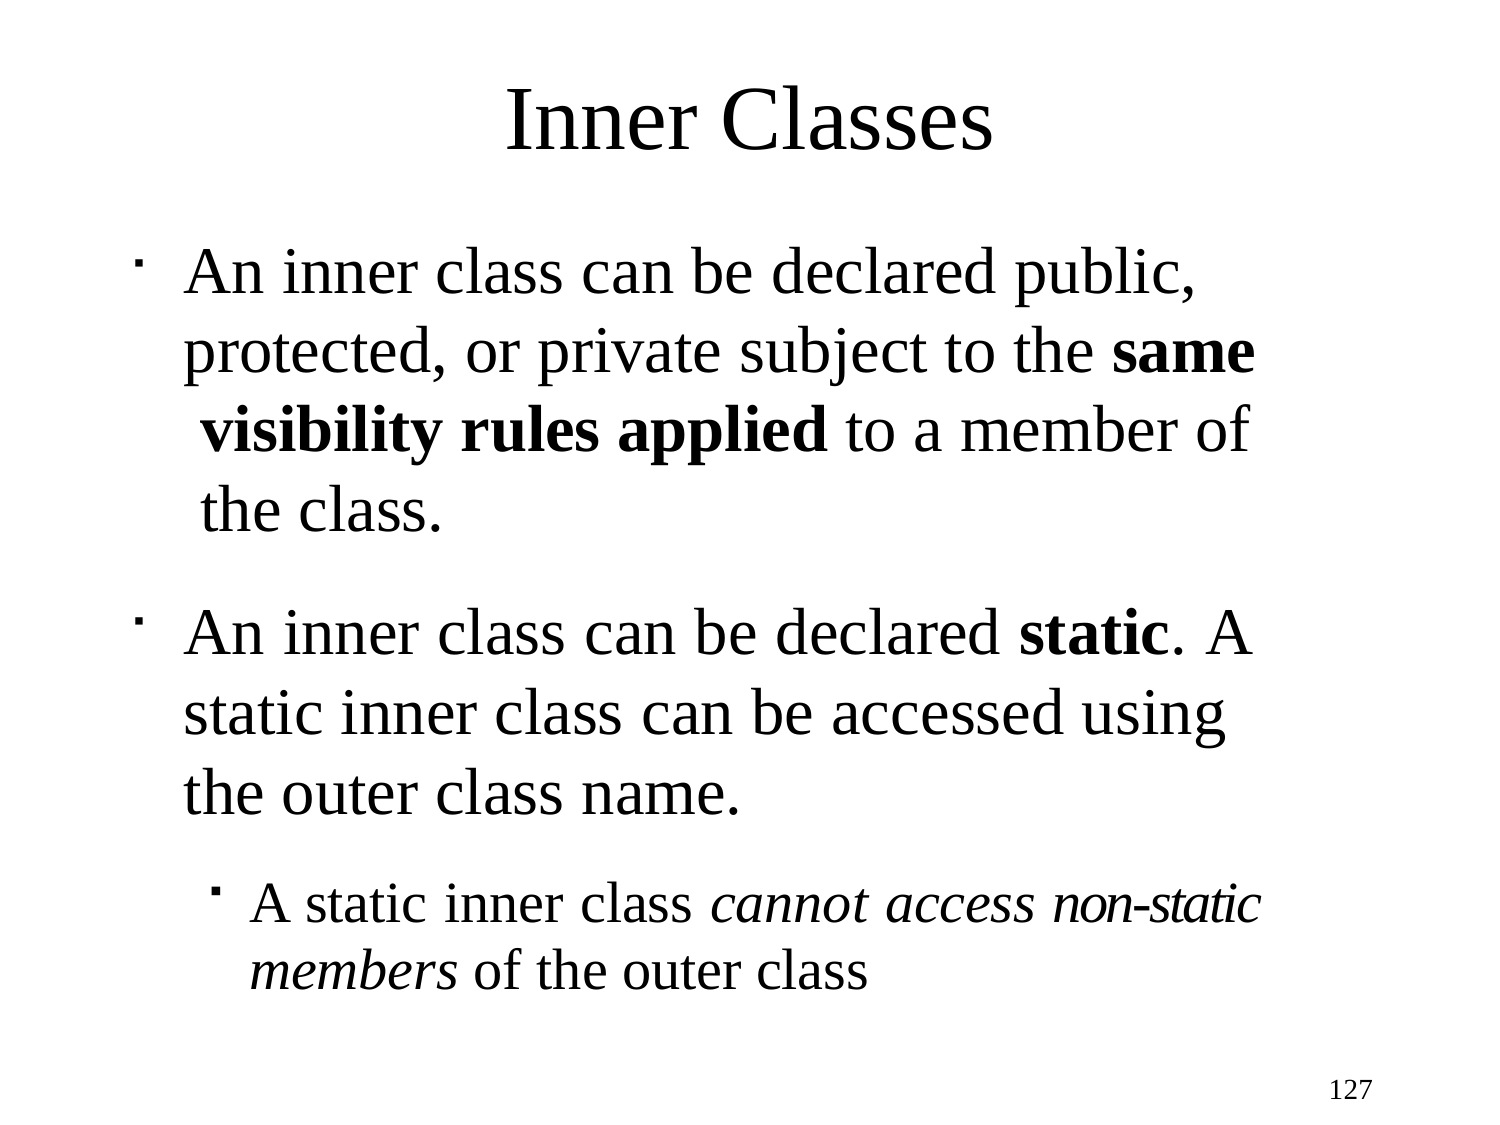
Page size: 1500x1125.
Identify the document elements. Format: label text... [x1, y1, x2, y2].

title Inner Classes [502, 55, 998, 228]
text_box An inner class can be declared public, protected, or private subject to the same visibility rules applied to a member of the class. An inner class can be declared static. A static inner class can be accessed using the outer class name. A static inner class cannot access non-static members of the outer class [125, 228, 1278, 1001]
slide_number 127 [1322, 1070, 1381, 1125]
